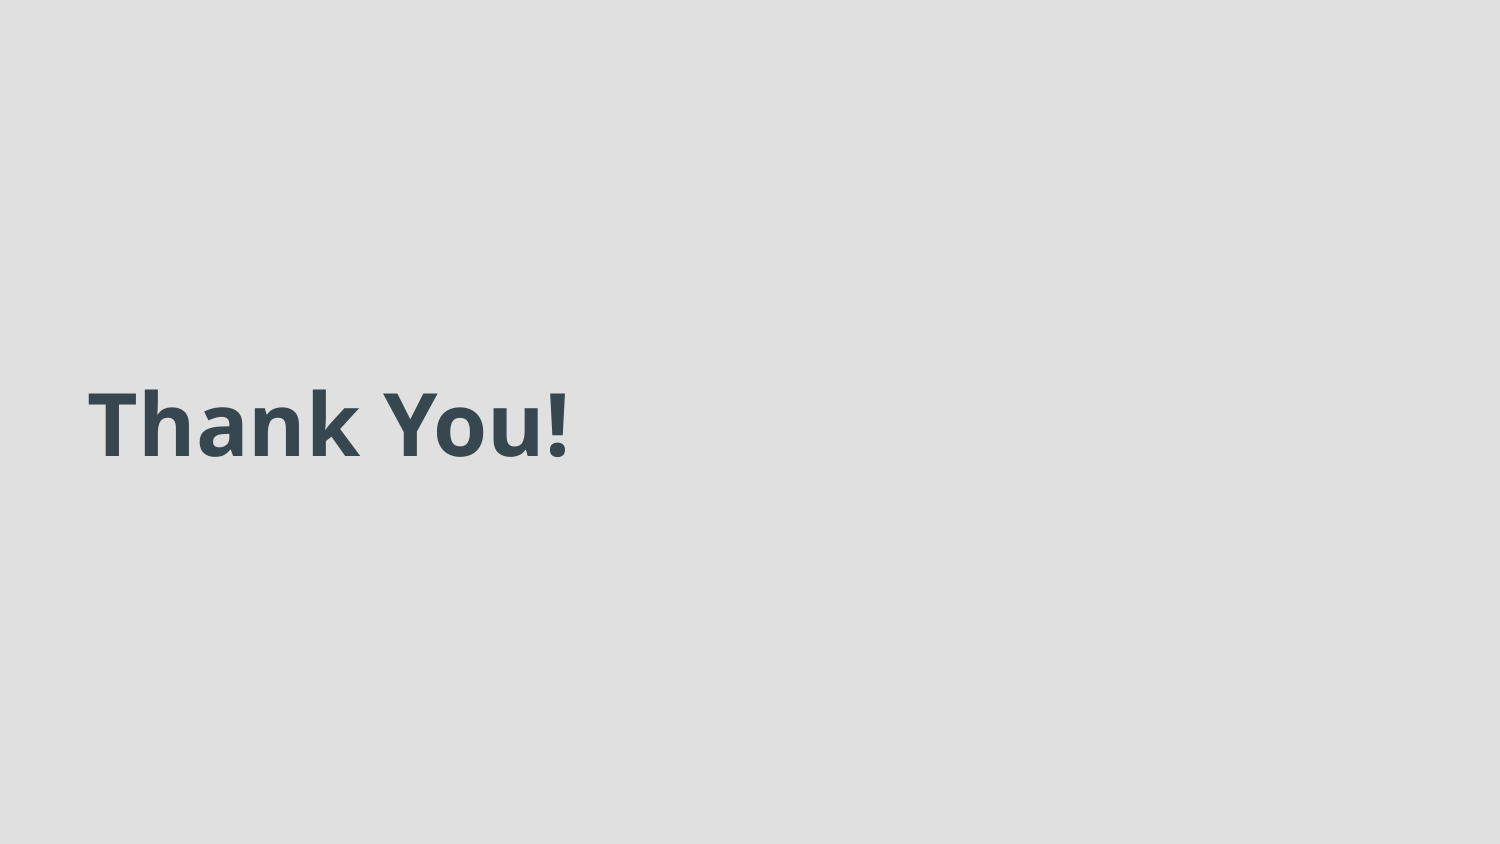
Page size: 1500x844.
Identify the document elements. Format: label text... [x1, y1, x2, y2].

title Thank You! [72, 363, 1295, 481]
